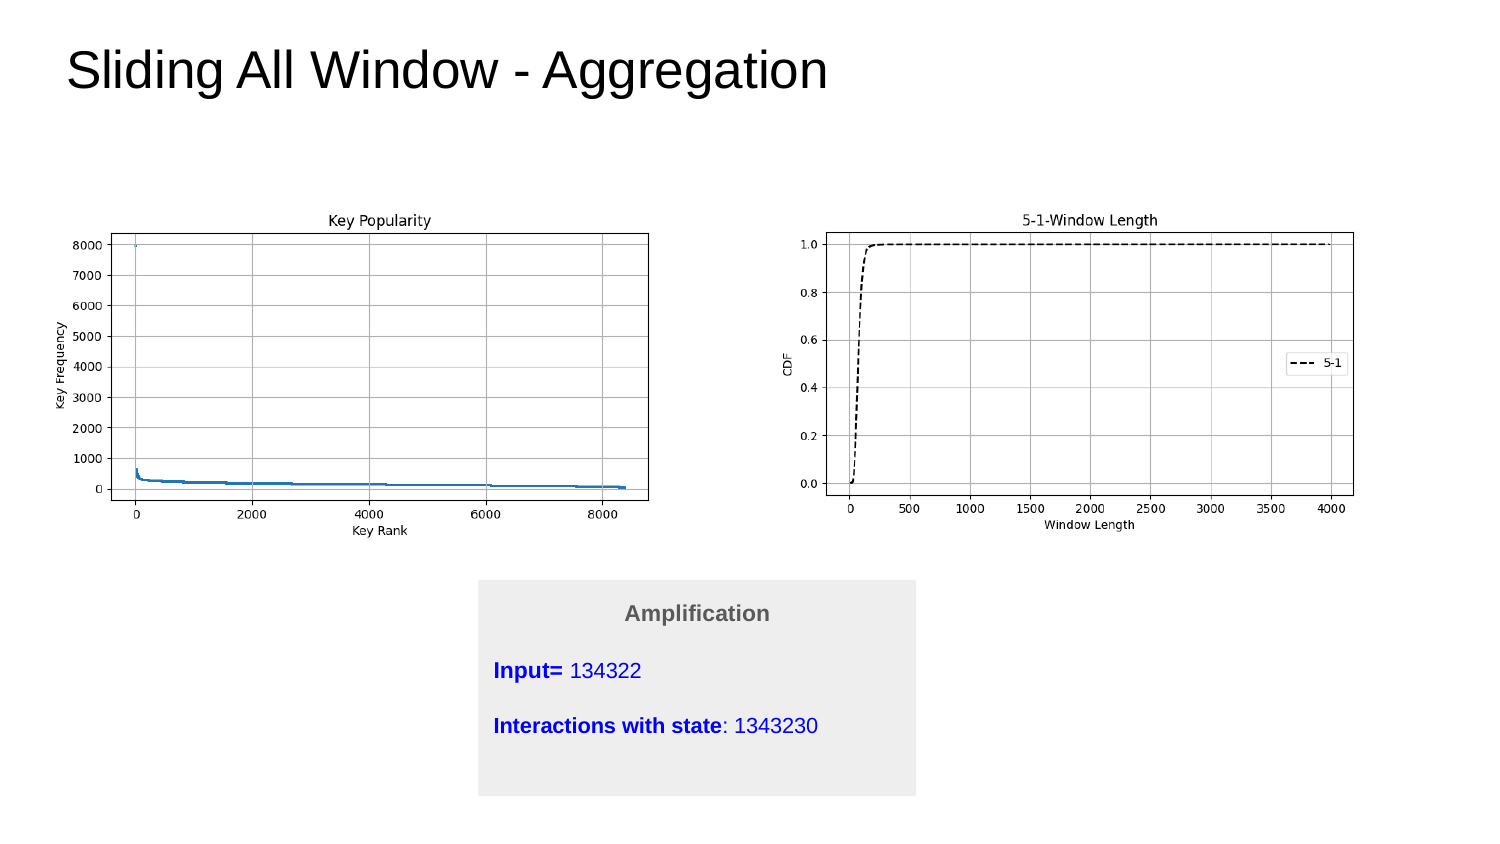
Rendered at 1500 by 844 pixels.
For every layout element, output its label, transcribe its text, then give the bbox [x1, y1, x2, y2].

text_box Amplification Input= 134322 Interactions with state: 1343230 [478, 579, 917, 797]
title Sliding All Window - Aggregation [51, 20, 1449, 115]
picture [24, 191, 717, 538]
picture [740, 191, 1421, 532]
